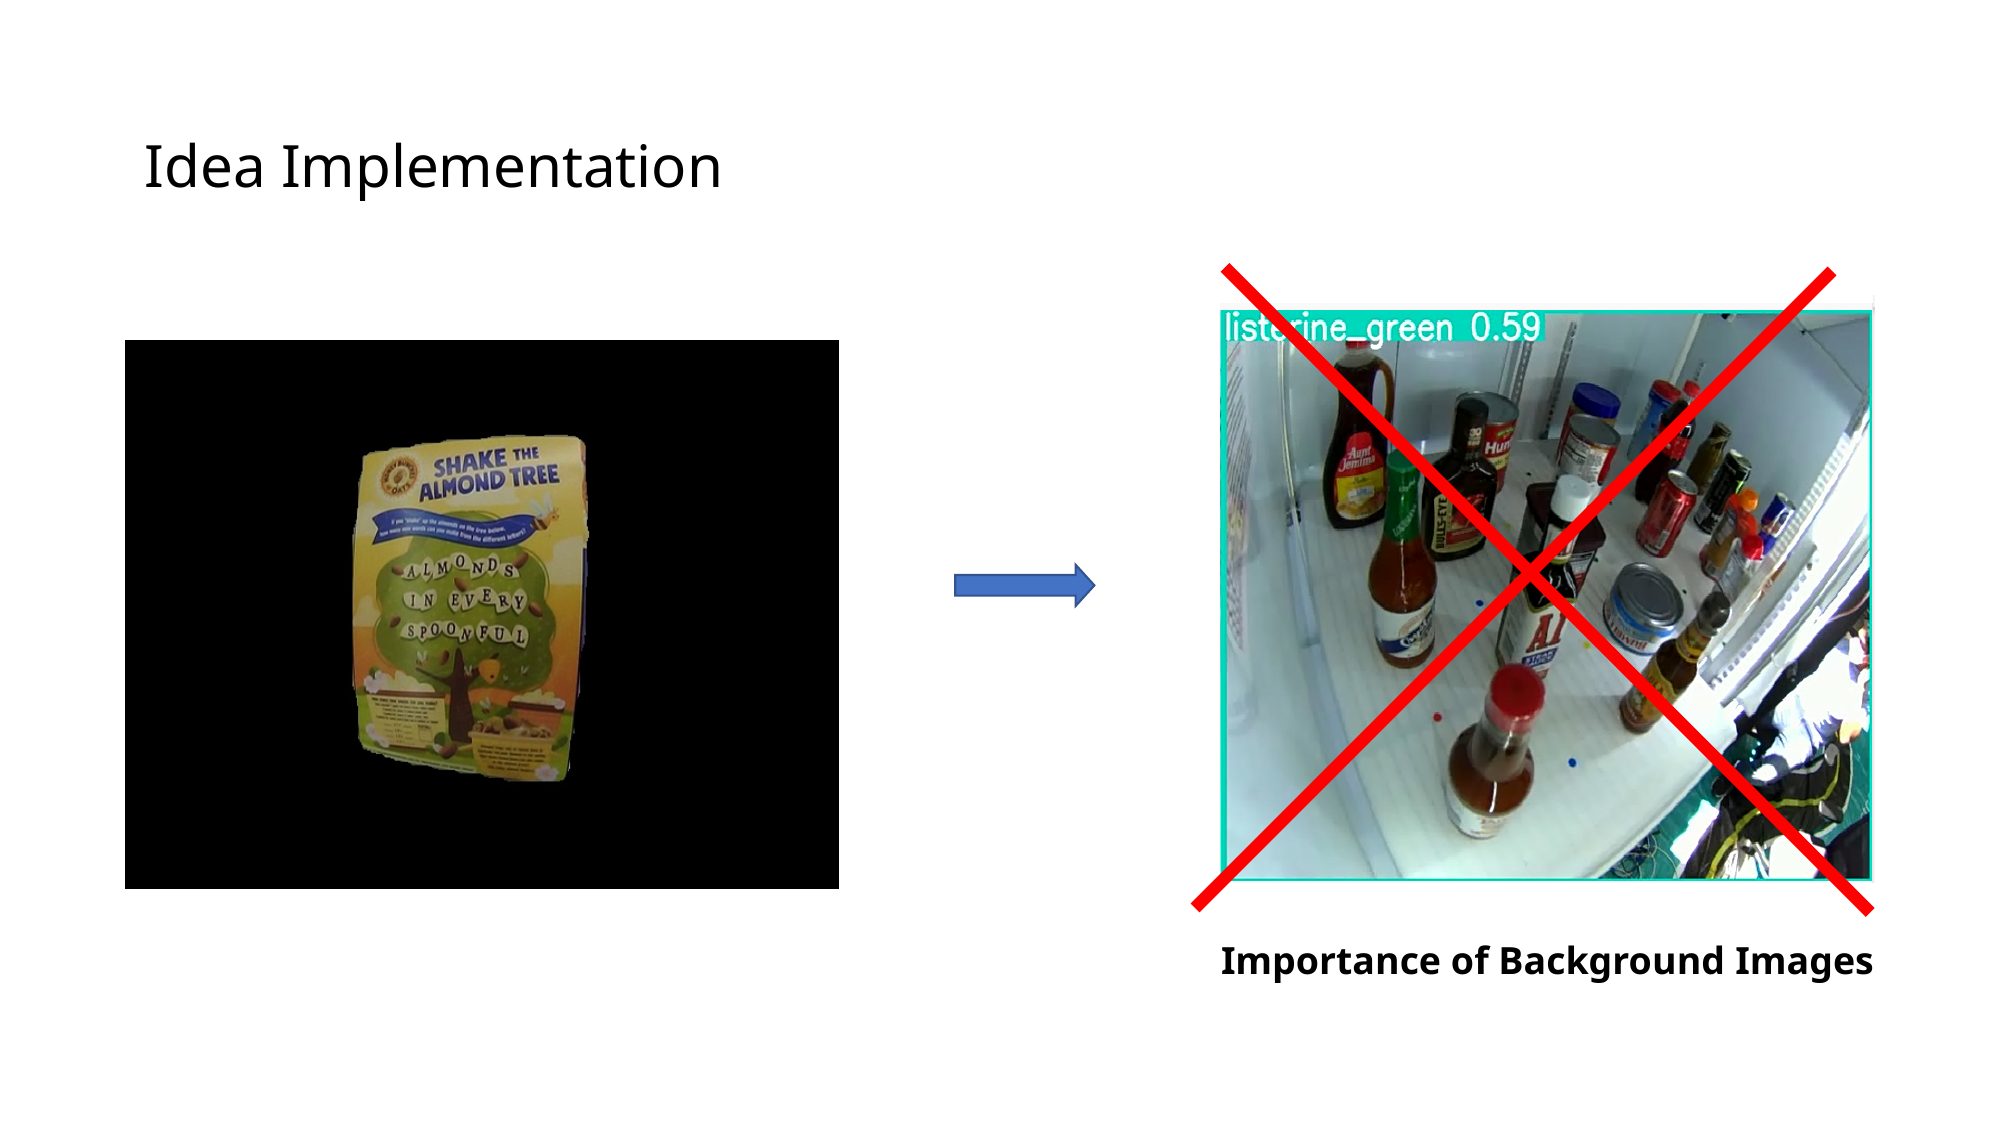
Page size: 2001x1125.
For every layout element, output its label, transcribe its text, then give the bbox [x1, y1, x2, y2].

picture [1220, 295, 1875, 884]
text_box Importance of Background Images [1191, 929, 1905, 989]
title Idea Implementation [136, 59, 1863, 278]
picture [125, 340, 839, 889]
text_box [955, 564, 1095, 606]
